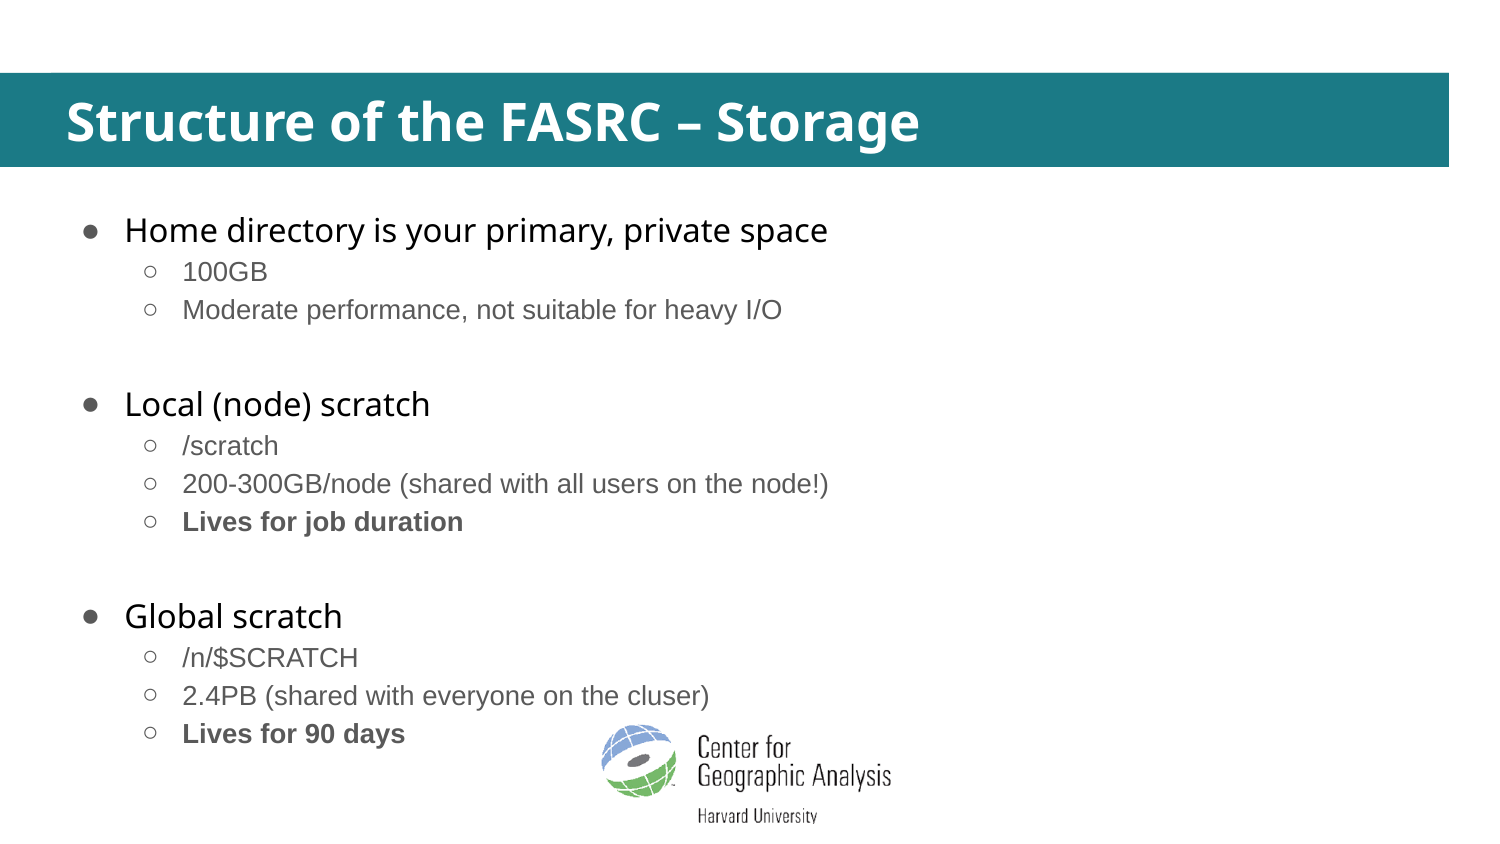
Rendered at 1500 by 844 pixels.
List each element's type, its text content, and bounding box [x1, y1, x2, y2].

picture [601, 771, 891, 824]
title Structure of the FASRC – Storage [51, 72, 1449, 167]
list Home directory is your primary, private space 100GB Moderate performance, not suitable for heavy I/O Local (node) scratch /scratch 200-300GB/node (shared with all users on the node!) Lives for job duration Global scratch /n/$SCRATCH 2.4PB (shared with everyone on the cluser) Lives for 90 days [51, 189, 1449, 771]
